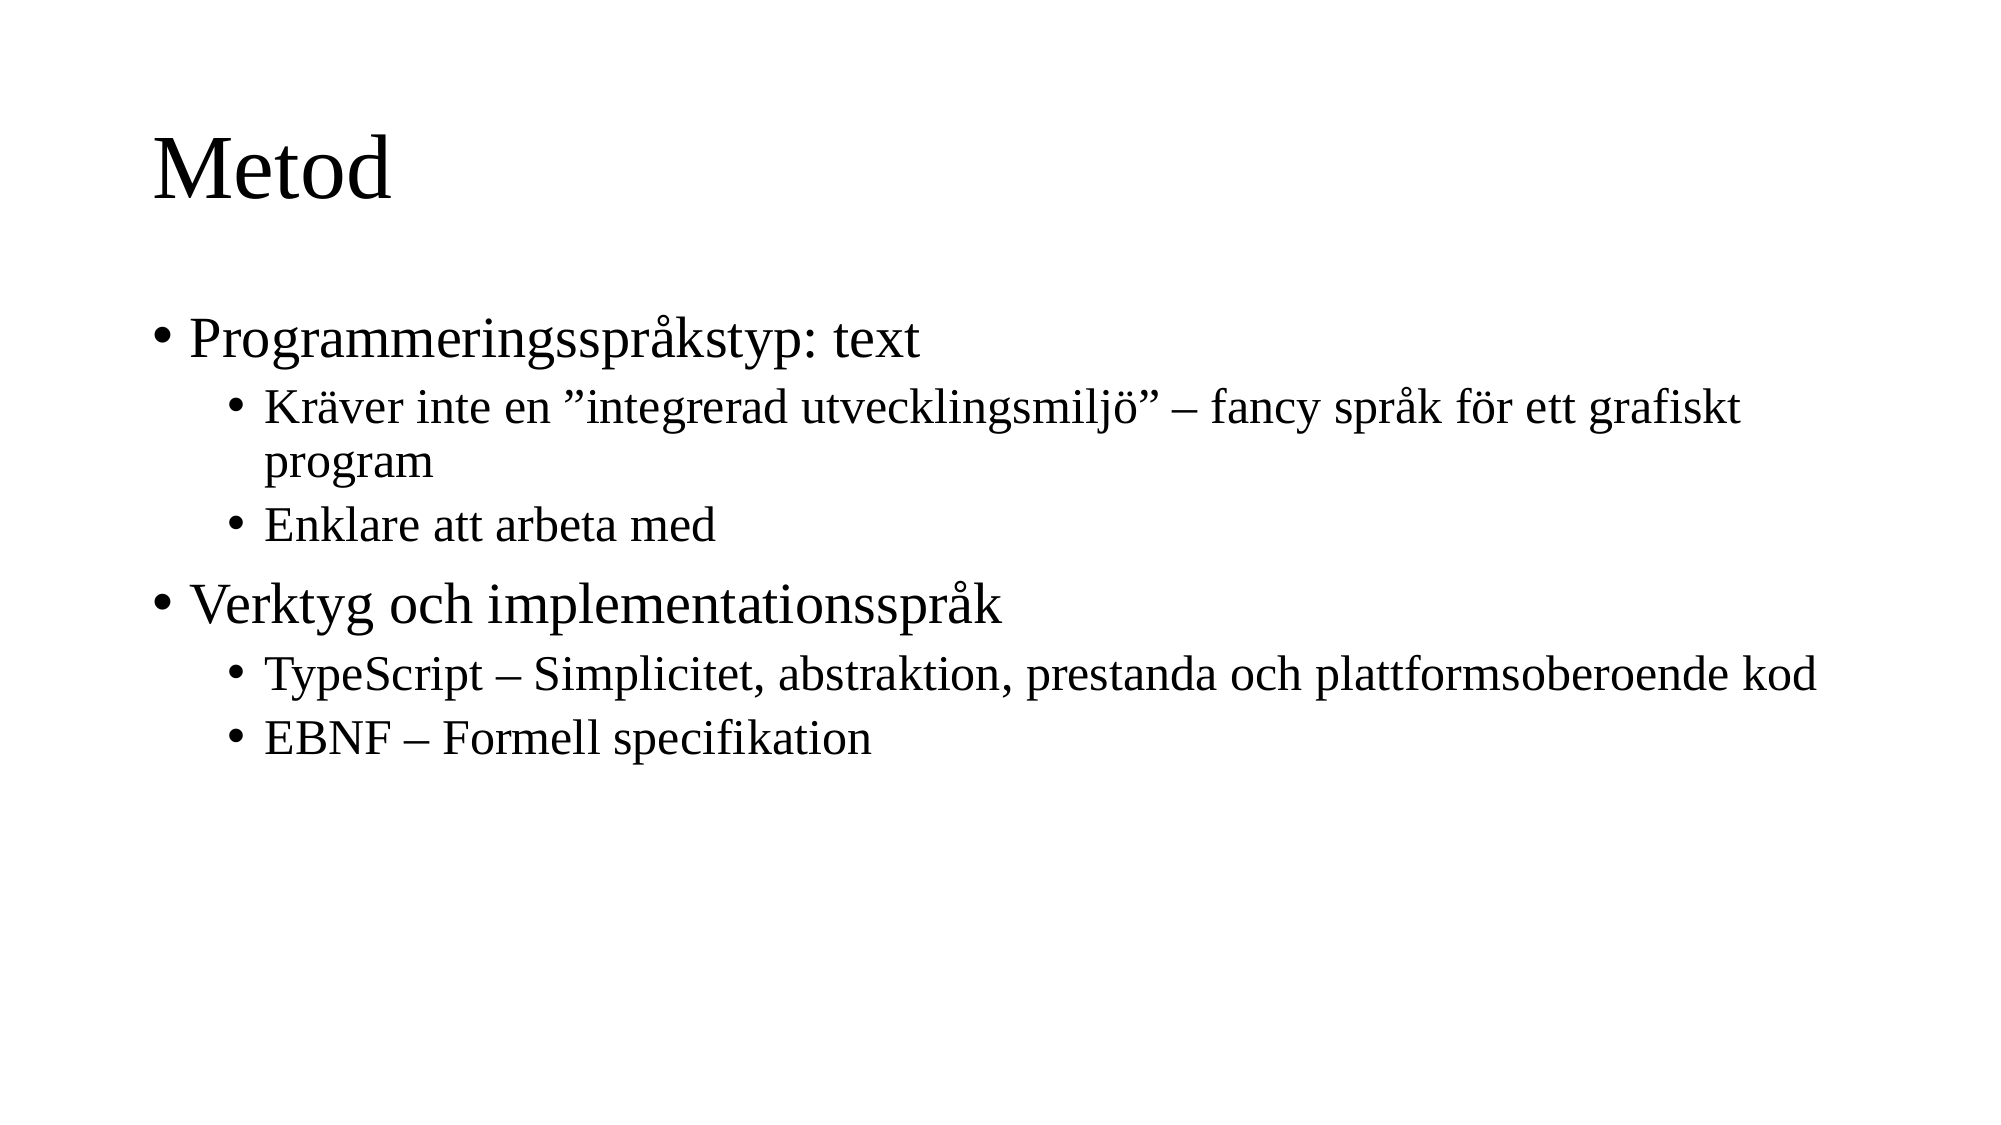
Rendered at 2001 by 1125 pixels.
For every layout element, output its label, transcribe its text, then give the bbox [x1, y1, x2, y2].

list Programmeringsspråkstyp: text Kräver inte en ”integrerad utvecklingsmiljö” – fancy språk för ett grafiskt program Enklare att arbeta med Verktyg och implementationsspråk TypeScript – Simplicitet, abstraktion, prestanda och plattformsoberoende kod EBNF – Formell specifikation [137, 299, 1863, 1014]
title Metod [137, 59, 1863, 278]
